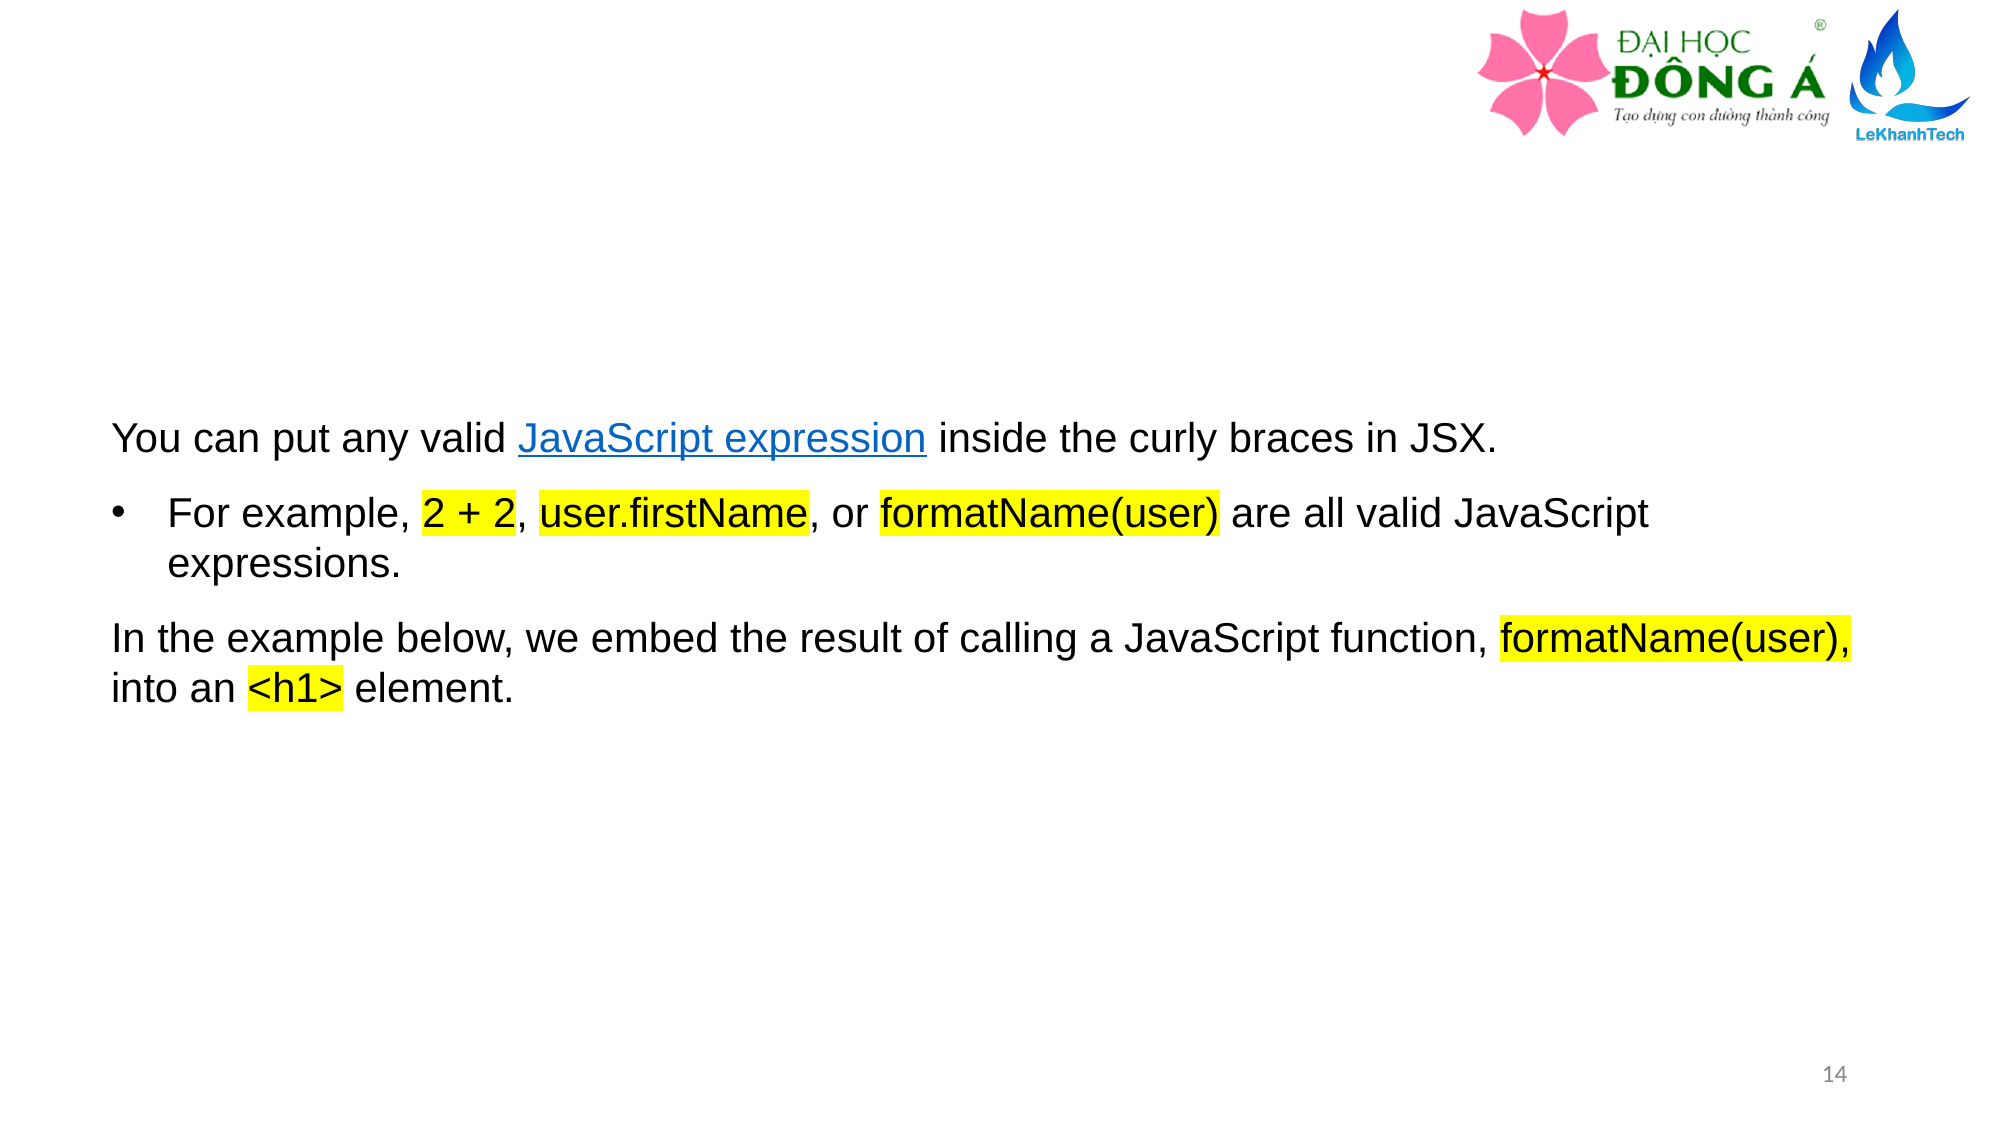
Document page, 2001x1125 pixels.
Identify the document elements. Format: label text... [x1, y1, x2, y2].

text_box You can put any valid JavaScript expression inside the curly braces in JSX. For example, 2 + 2, user.firstName, or formatName(user) are all valid JavaScript expressions. In the example below, we embed the result of calling a JavaScript function, formatName(user), into an <h1> element. [96, 403, 1904, 719]
picture [1465, 5, 1980, 144]
slide_number 14 [1412, 1042, 1863, 1103]
